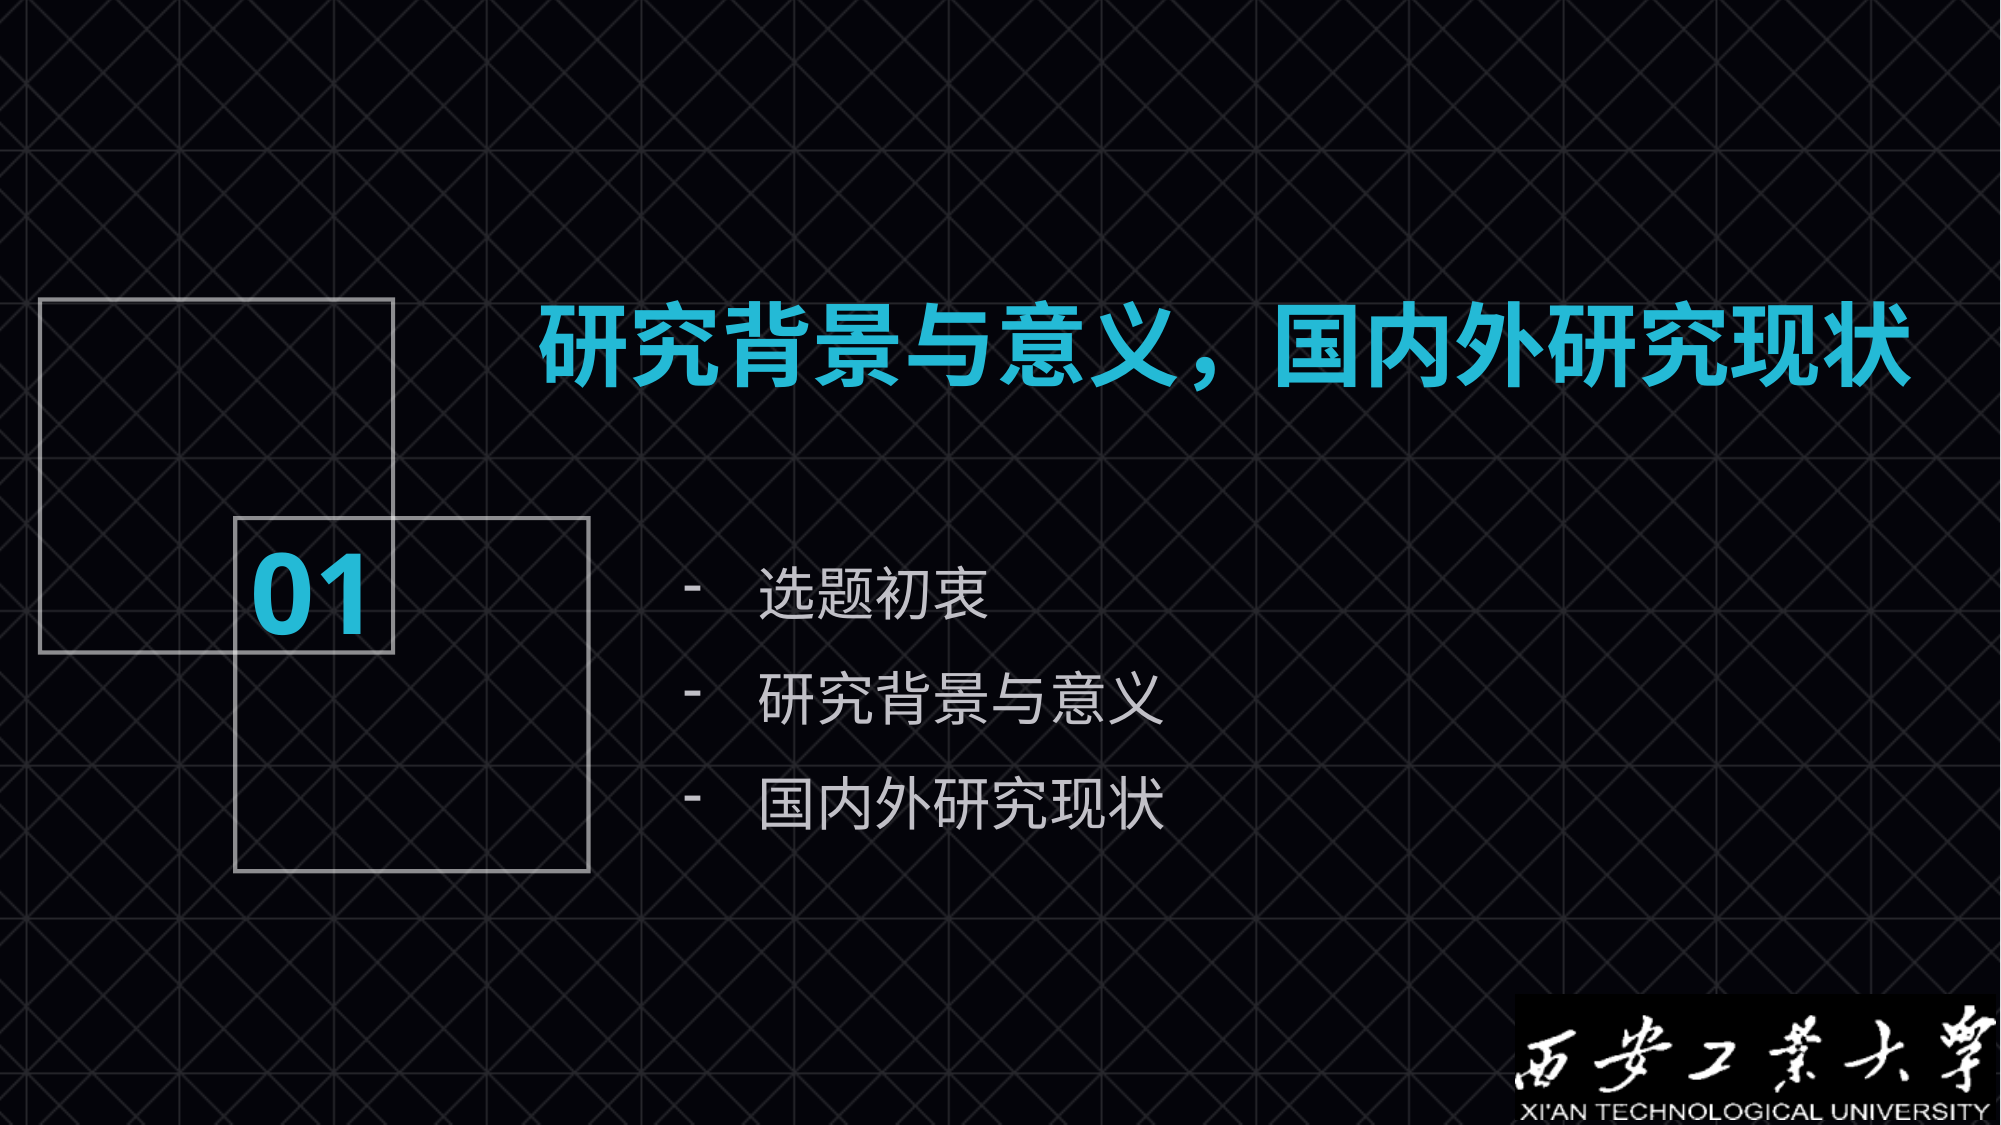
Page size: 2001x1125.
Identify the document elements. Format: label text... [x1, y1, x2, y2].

text_box 选题初衷 研究背景与意义 国内外研究现状 [668, 514, 1194, 845]
text_box [39, 298, 394, 654]
picture [0, 0, 2001, 1125]
text_box [234, 517, 589, 872]
text_box 01 [235, 514, 668, 665]
text_box 研究背景与意义，国内外研究现状 [523, 280, 1996, 406]
